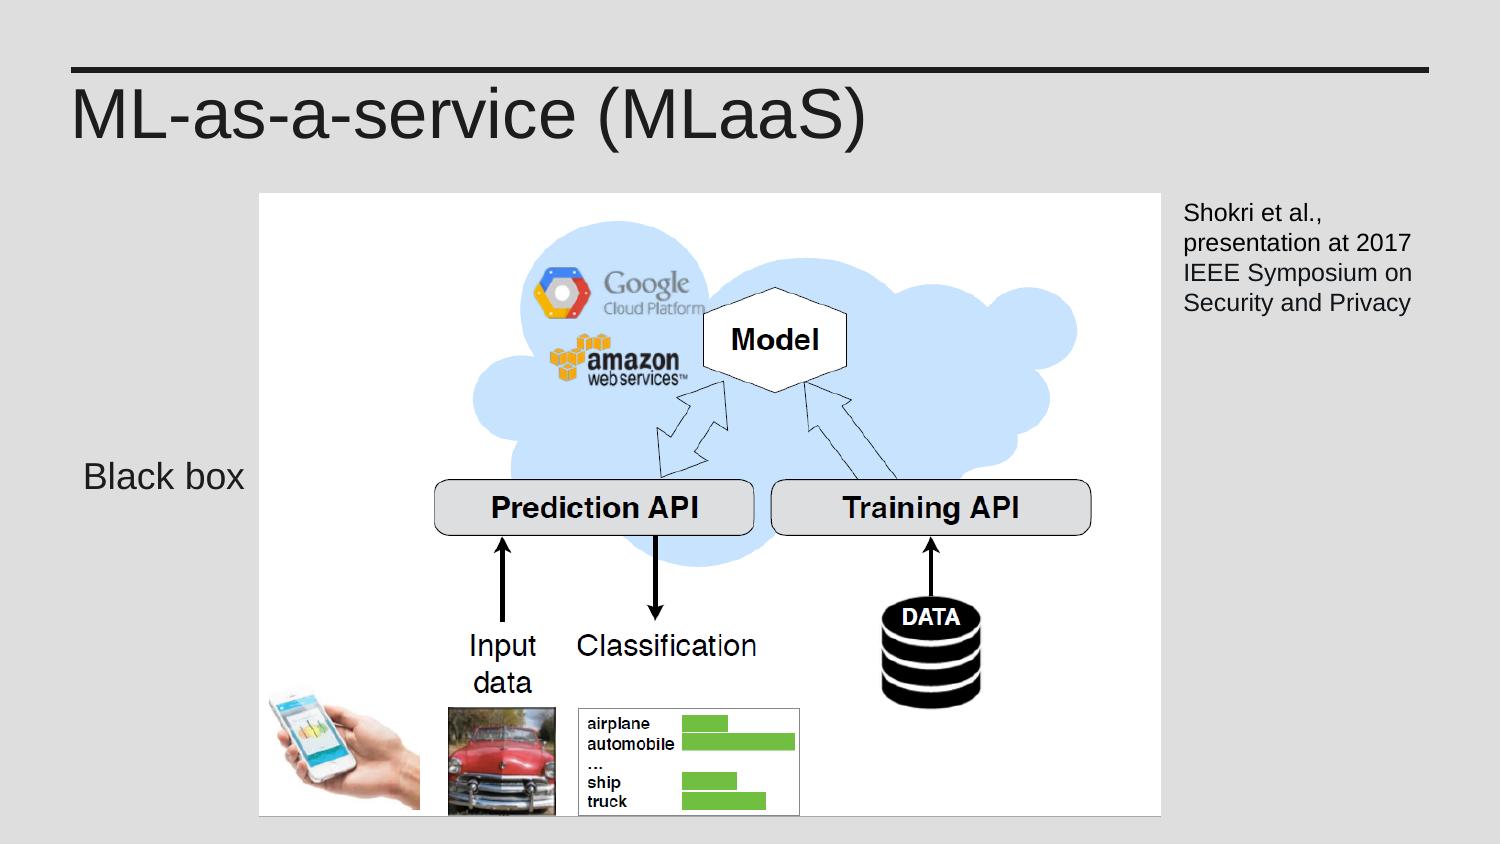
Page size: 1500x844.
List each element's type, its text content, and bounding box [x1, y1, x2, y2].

text_box Shokri et al., presentation at 2017 IEEE Symposium on Security and Privacy [1183, 196, 1457, 275]
text_box Black box [68, 444, 254, 505]
list ML-as-a-service (MLaaS) [70, 67, 1430, 183]
picture [259, 193, 1162, 817]
